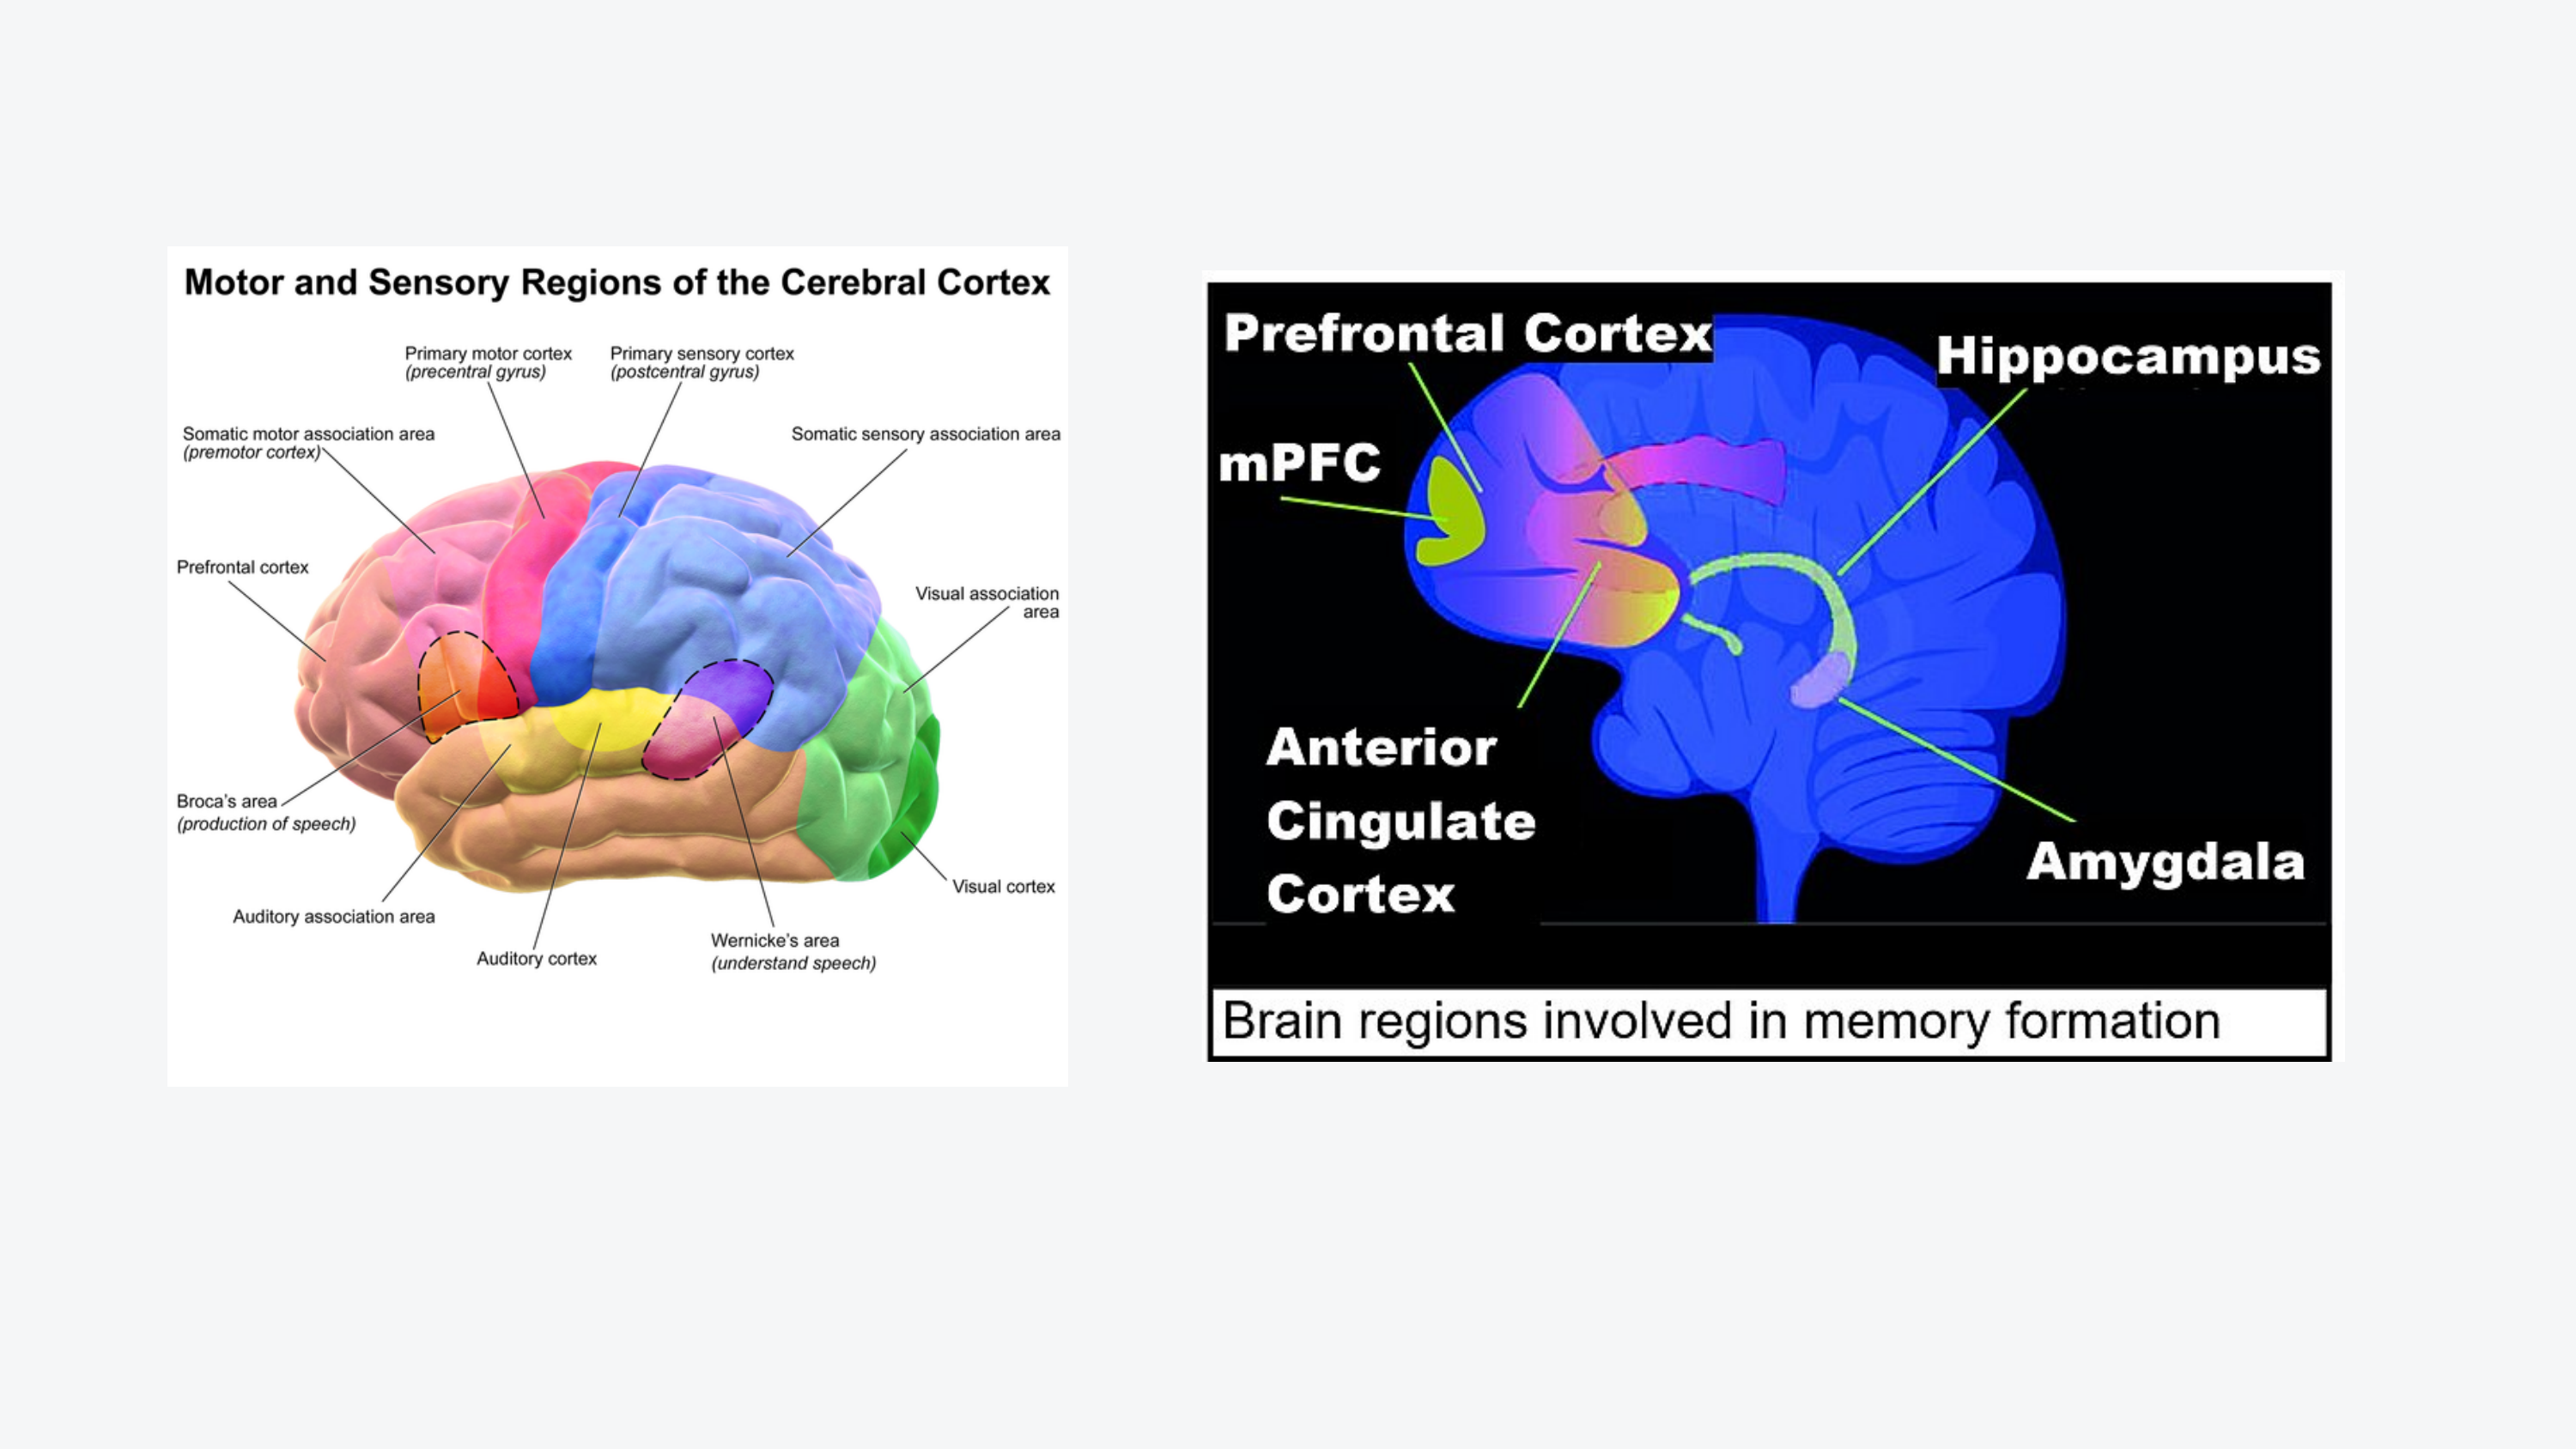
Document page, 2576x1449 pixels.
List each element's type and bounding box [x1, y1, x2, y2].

text_box [1201, 270, 2345, 1062]
text_box [167, 246, 1068, 1087]
